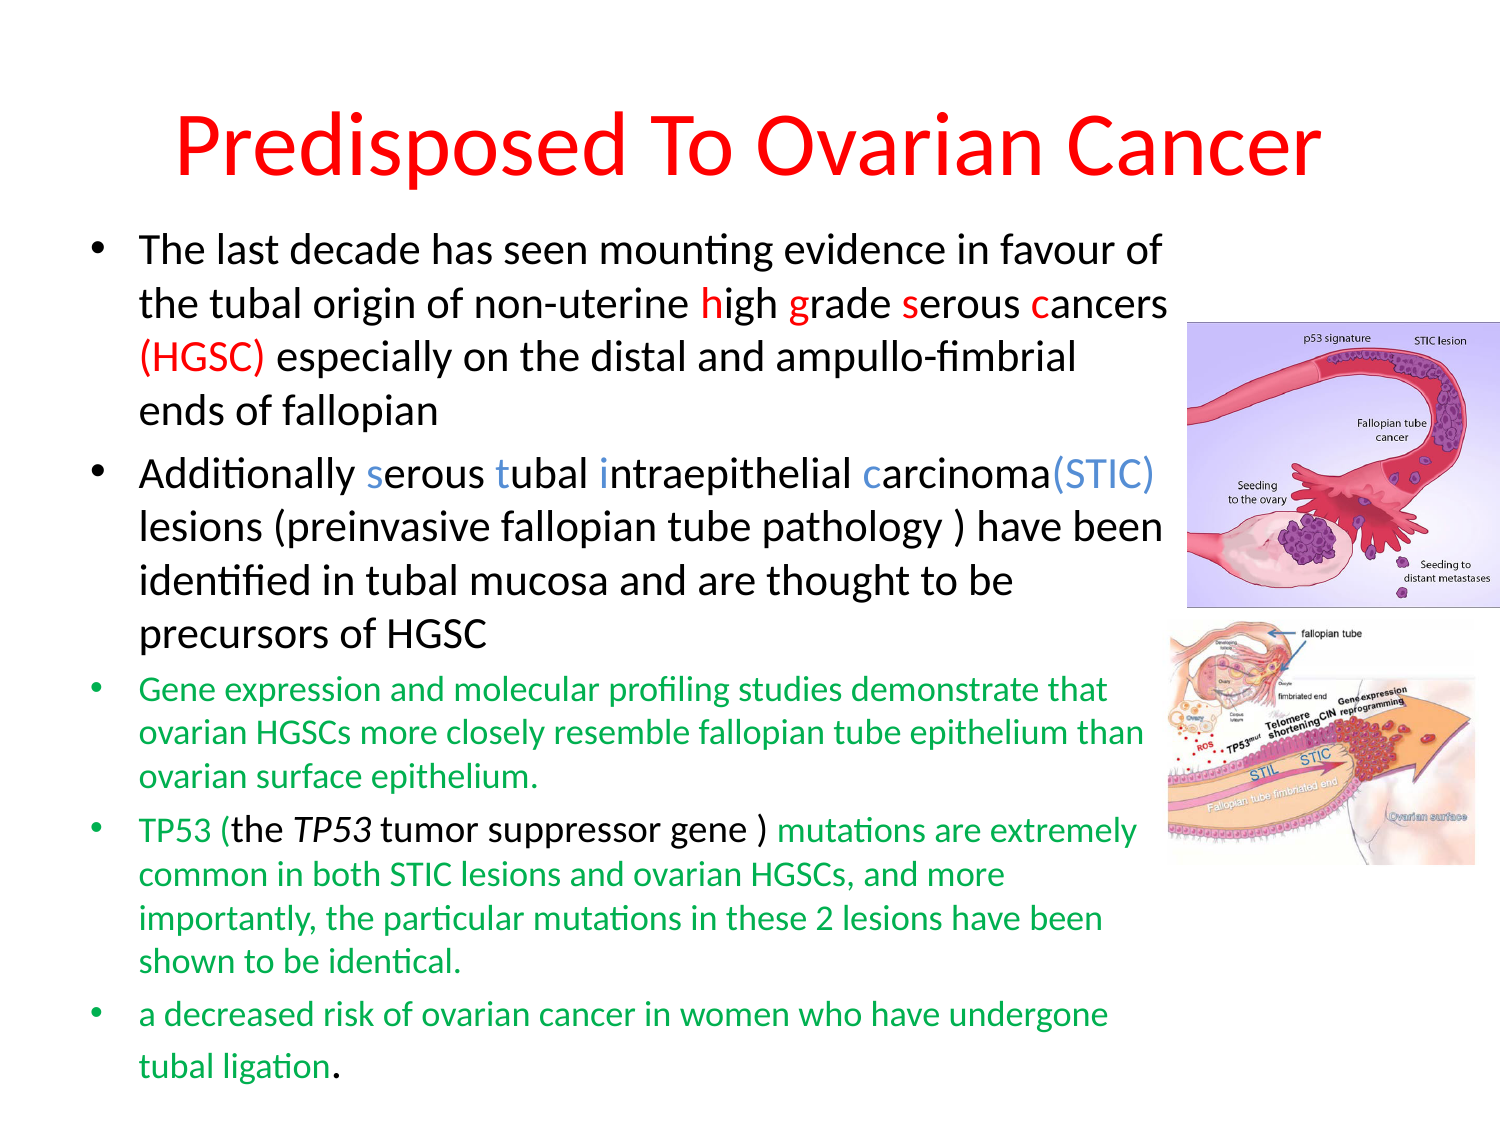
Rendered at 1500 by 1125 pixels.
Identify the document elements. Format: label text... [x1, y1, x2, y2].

picture [1162, 609, 1479, 867]
list The last decade has seen mounting evidence in favour of the tubal origin of non-uterine high grade serous cancers (HGSC) especially on the distal and ampullo-fimbrial ends of fallopian Additionally serous tubal intraepithelial carcinoma(STIC) lesions (preinvasive fallopian tube pathology ) have been identified in tubal mucosa and are thought to be precursors of HGSC Gene expression and molecular profiling studies demonstrate that ovarian HGSCs more closely resemble fallopian tube epithelium than ovarian surface epithelium. TP53 (the TP53 tumor suppressor gene ) mutations are extremely common in both STIC lesions and ovarian HGSCs, and more importantly, the particular mutations in these 2 lesions have been shown to be identical. a decreased risk of ovarian cancer in women who have undergone tubal ligation. [75, 212, 1188, 1100]
picture [1187, 321, 1500, 608]
title Predisposed To Ovarian Cancer [75, 45, 1425, 233]
